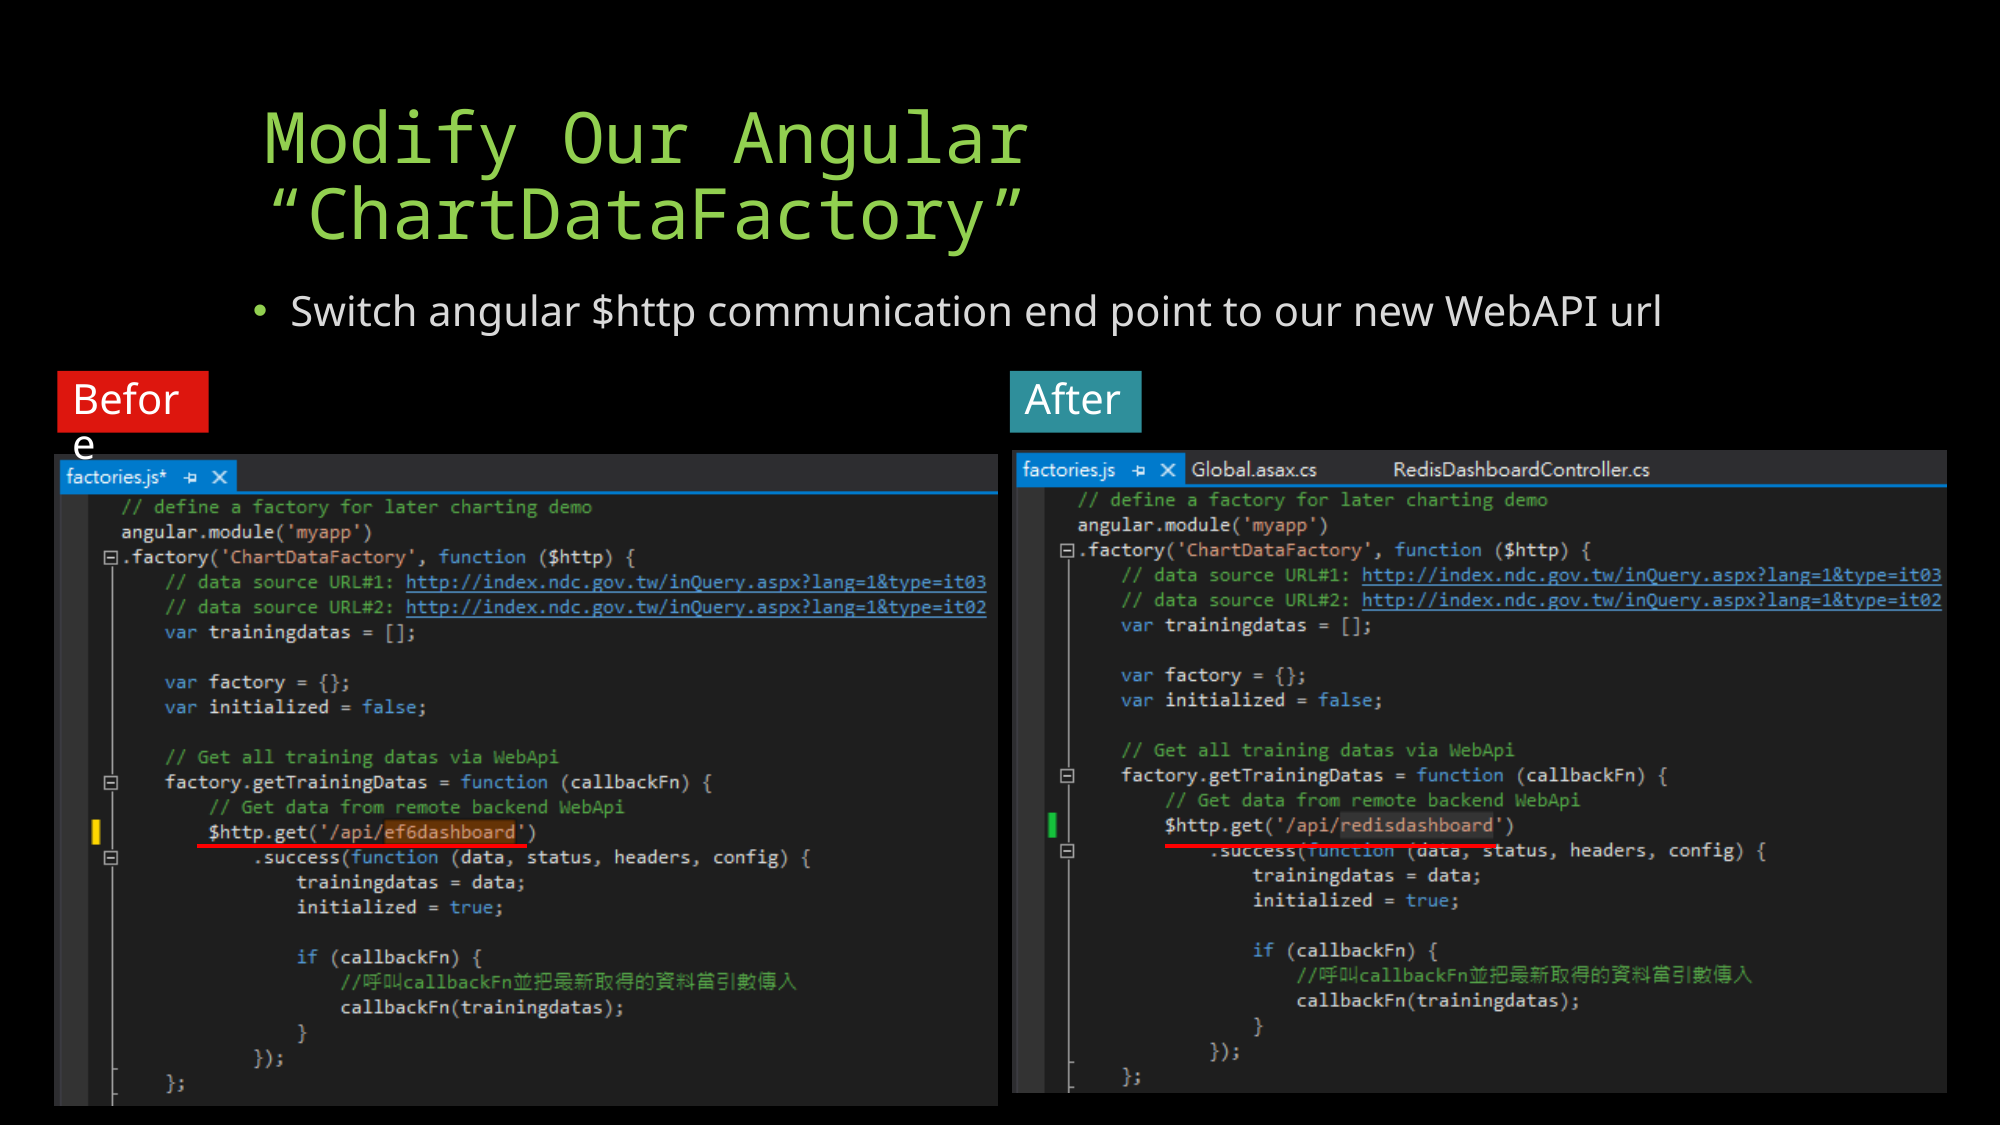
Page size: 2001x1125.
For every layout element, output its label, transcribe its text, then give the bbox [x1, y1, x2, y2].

picture [1012, 450, 1947, 1093]
text_box Before [57, 370, 209, 433]
picture [54, 454, 998, 1106]
text_box After [1009, 370, 1142, 433]
title Modify Our Angular “ChartDataFactory” [249, 75, 1804, 263]
text_box Switch angular $http communication end point to our new WebAPI url [238, 282, 1815, 1048]
